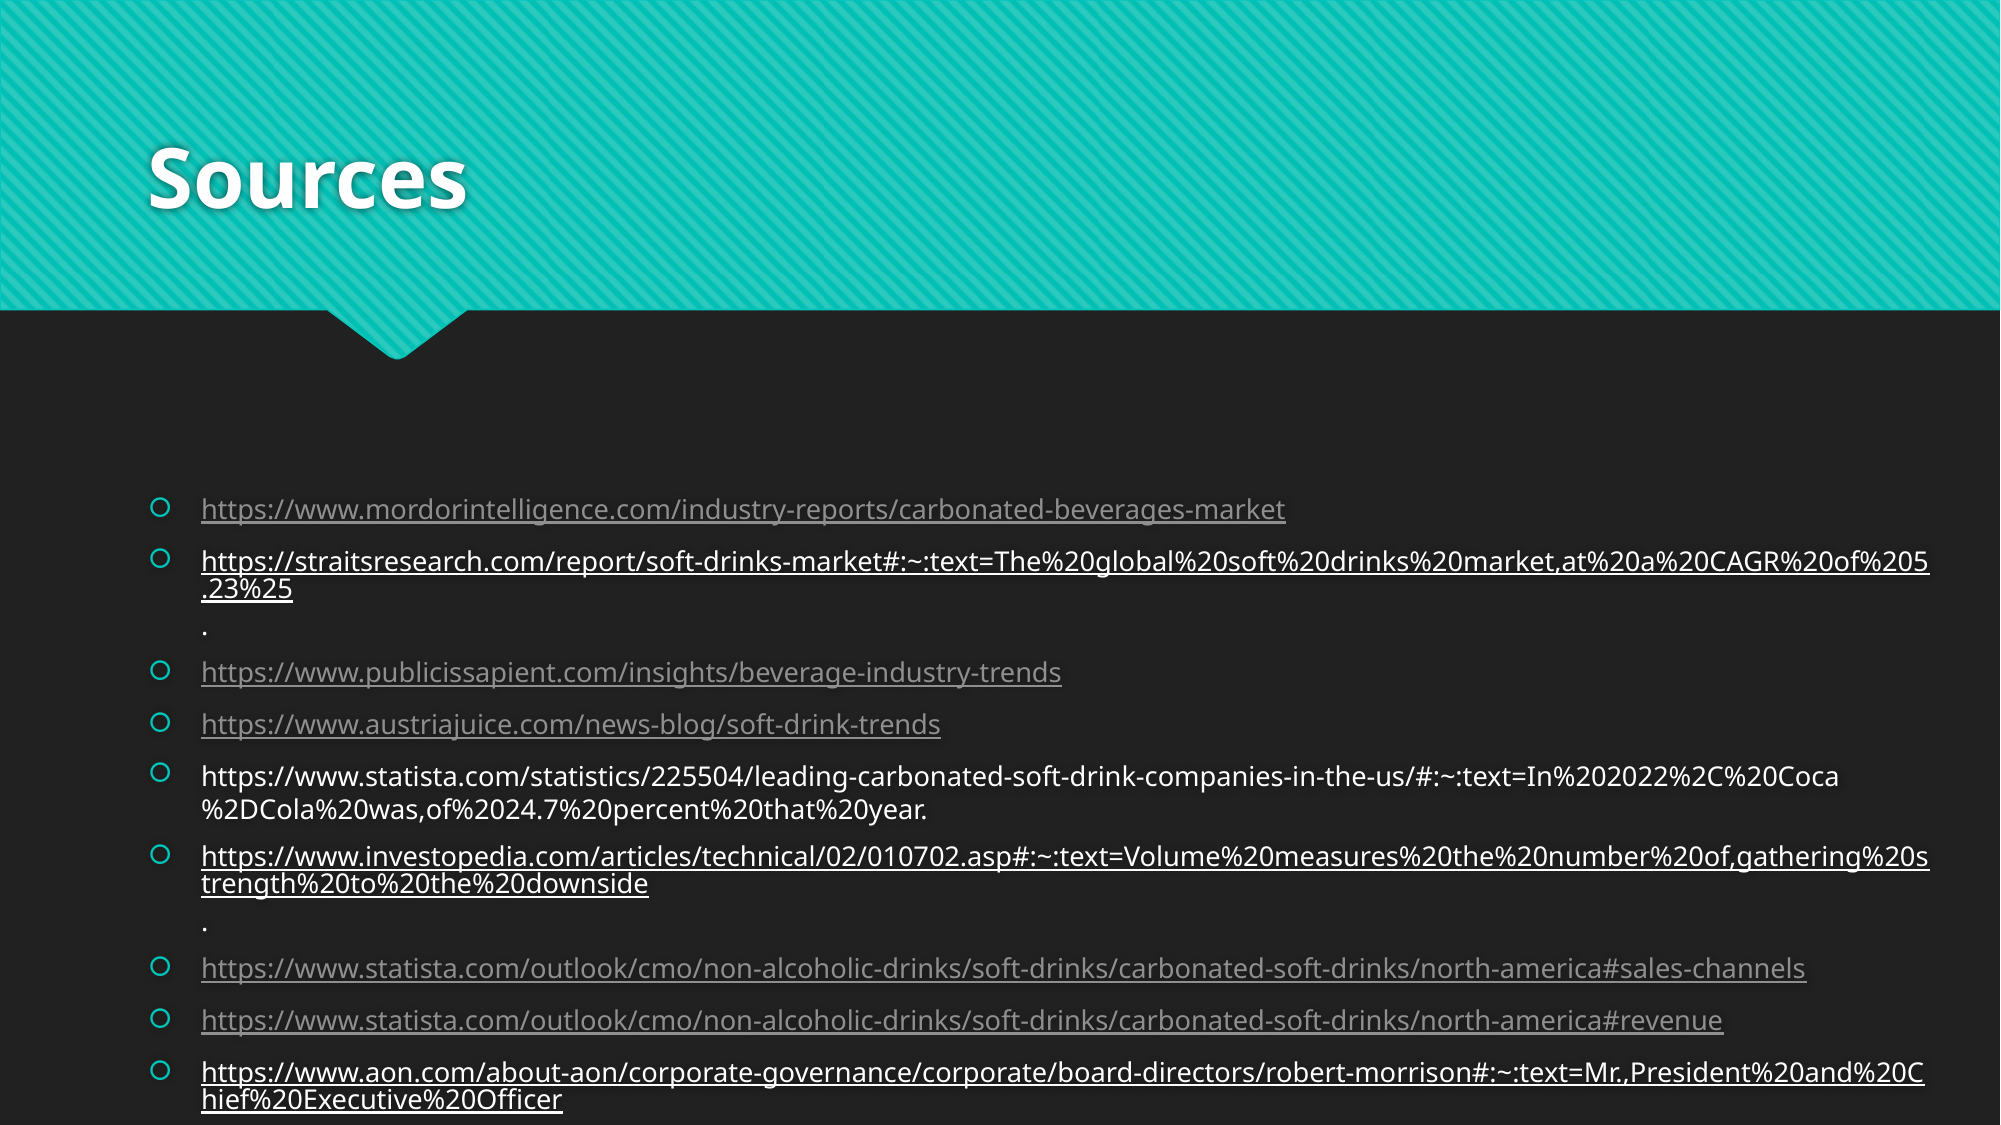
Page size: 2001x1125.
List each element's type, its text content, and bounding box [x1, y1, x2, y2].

title Sources [132, 73, 1868, 233]
list https://www.mordorintelligence.com/industry-reports/carbonated-beverages-market https://straitsresearch.com/report/soft-drinks-market#:~:text=The%20global%20soft%20drinks%20market,at%20a%20CAGR%20of%205.23%25. https://www.publicissapient.com/insights/beverage-industry-trends https://www.austriajuice.com/news-blog/soft-drink-trends https://www.statista.com/statistics/225504/leading-carbonated-soft-drink-companies-in-the-us/#:~:text=In%202022%2C%20Coca%2DCola%20was,of%2024.7%20percent%20that%20year. https://www.investopedia.com/articles/technical/02/010702.asp#:~:text=Volume%20measures%20the%20number%20of,gathering%20strength%20to%20the%20downside. https://www.statista.com/outlook/cmo/non-alcoholic-drinks/soft-drinks/carbonated-soft-drinks/north-america#sales-channels https://www.statista.com/outlook/cmo/non-alcoholic-drinks/soft-drinks/carbonated-soft-drinks/north-america#revenue https://www.aon.com/about-aon/corporate-governance/corporate/board-directors/robert-morrison#:~:text=Mr.,President%20and%20Chief%20Executive%20Officer. [133, 484, 1947, 1081]
